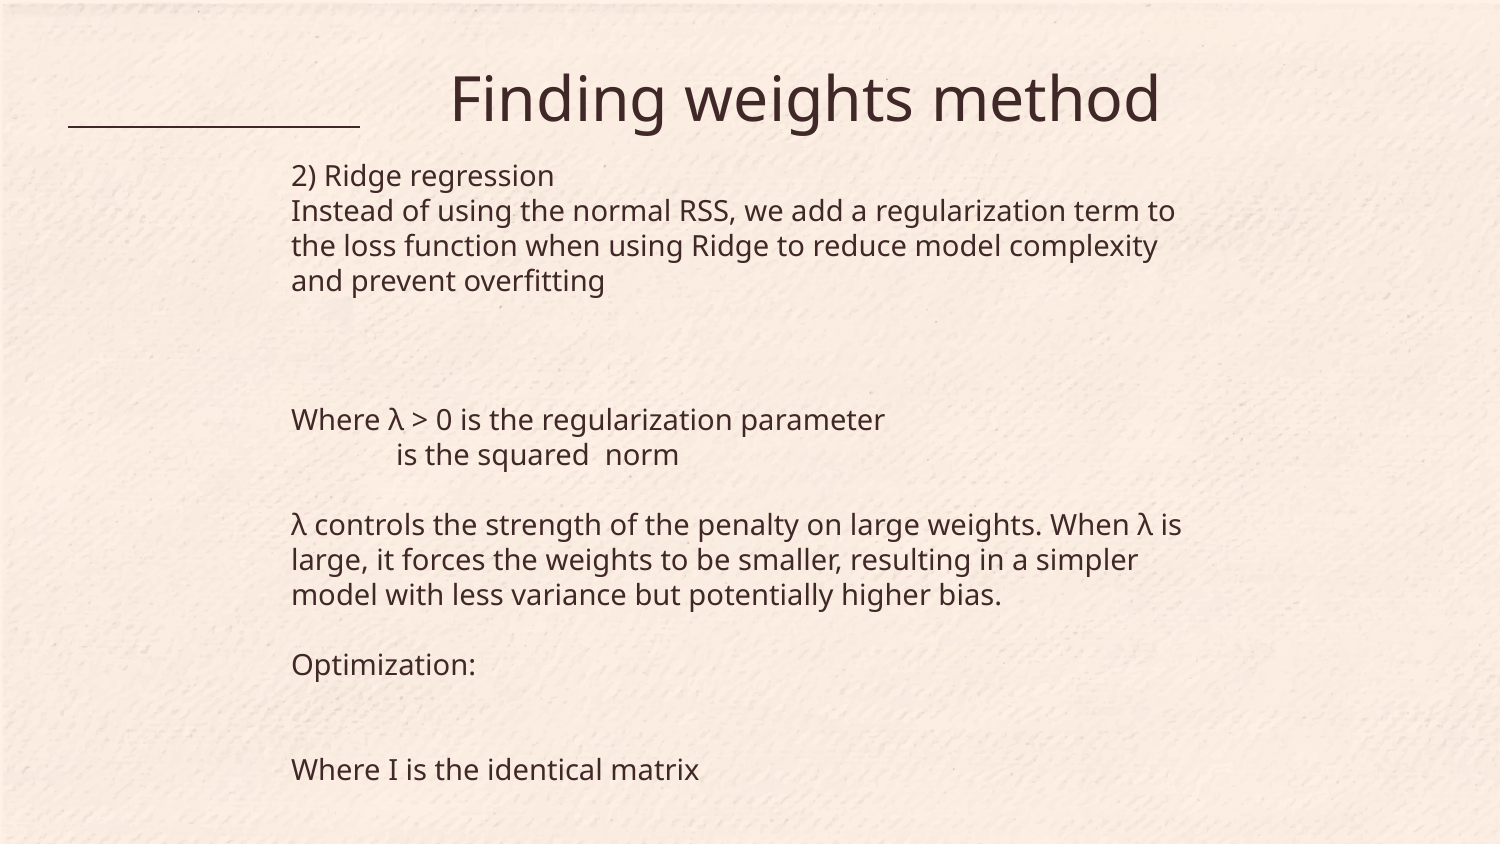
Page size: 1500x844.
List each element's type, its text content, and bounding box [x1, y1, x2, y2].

picture [0, 0, 1500, 844]
title Finding weights method [434, 44, 1382, 210]
